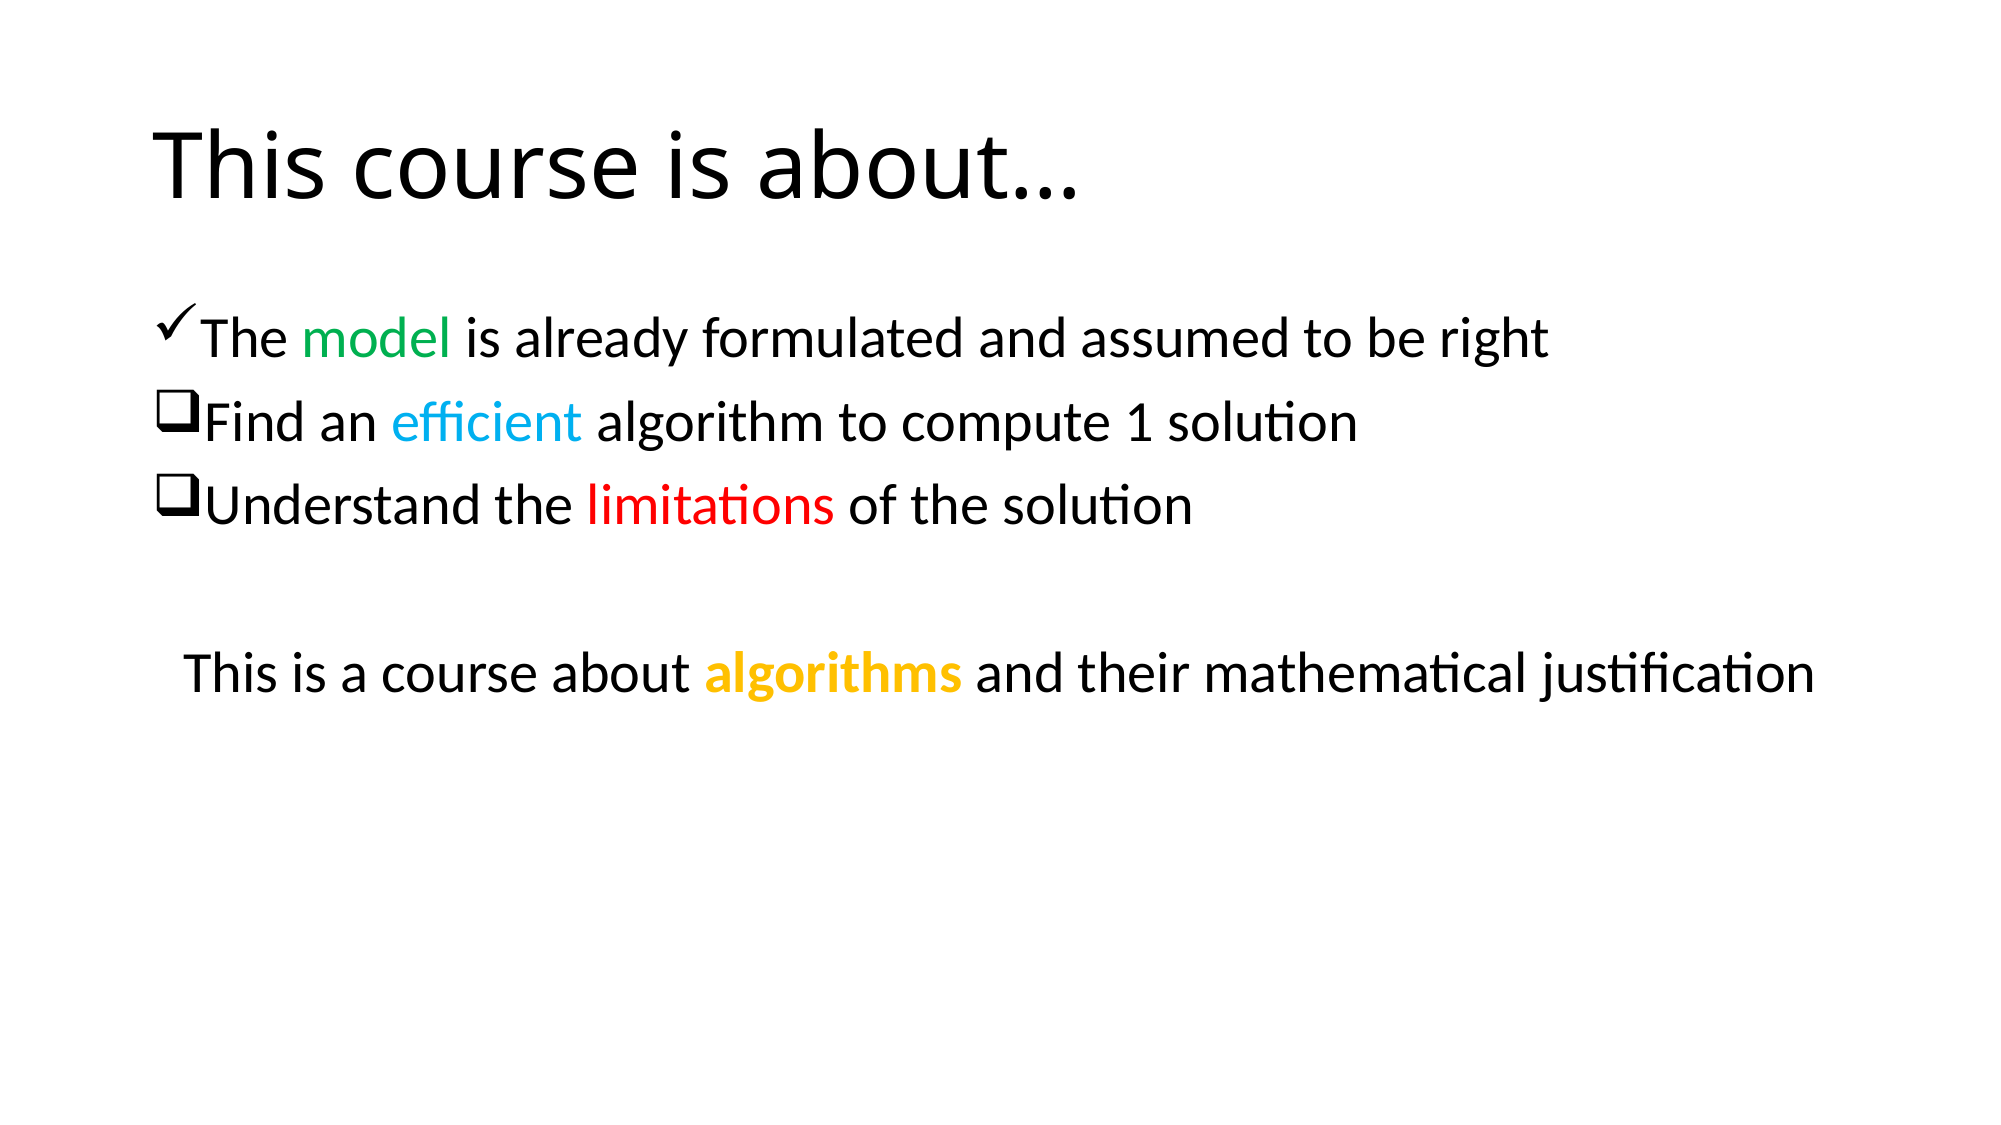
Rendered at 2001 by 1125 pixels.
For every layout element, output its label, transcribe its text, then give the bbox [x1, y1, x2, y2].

list The model is already formulated and assumed to be right Find an efficient algorithm to compute 1 solution Understand the limitations of the solution This is a course about algorithms and their mathematical justification [137, 299, 1863, 1014]
title This course is about… [137, 59, 1863, 278]
